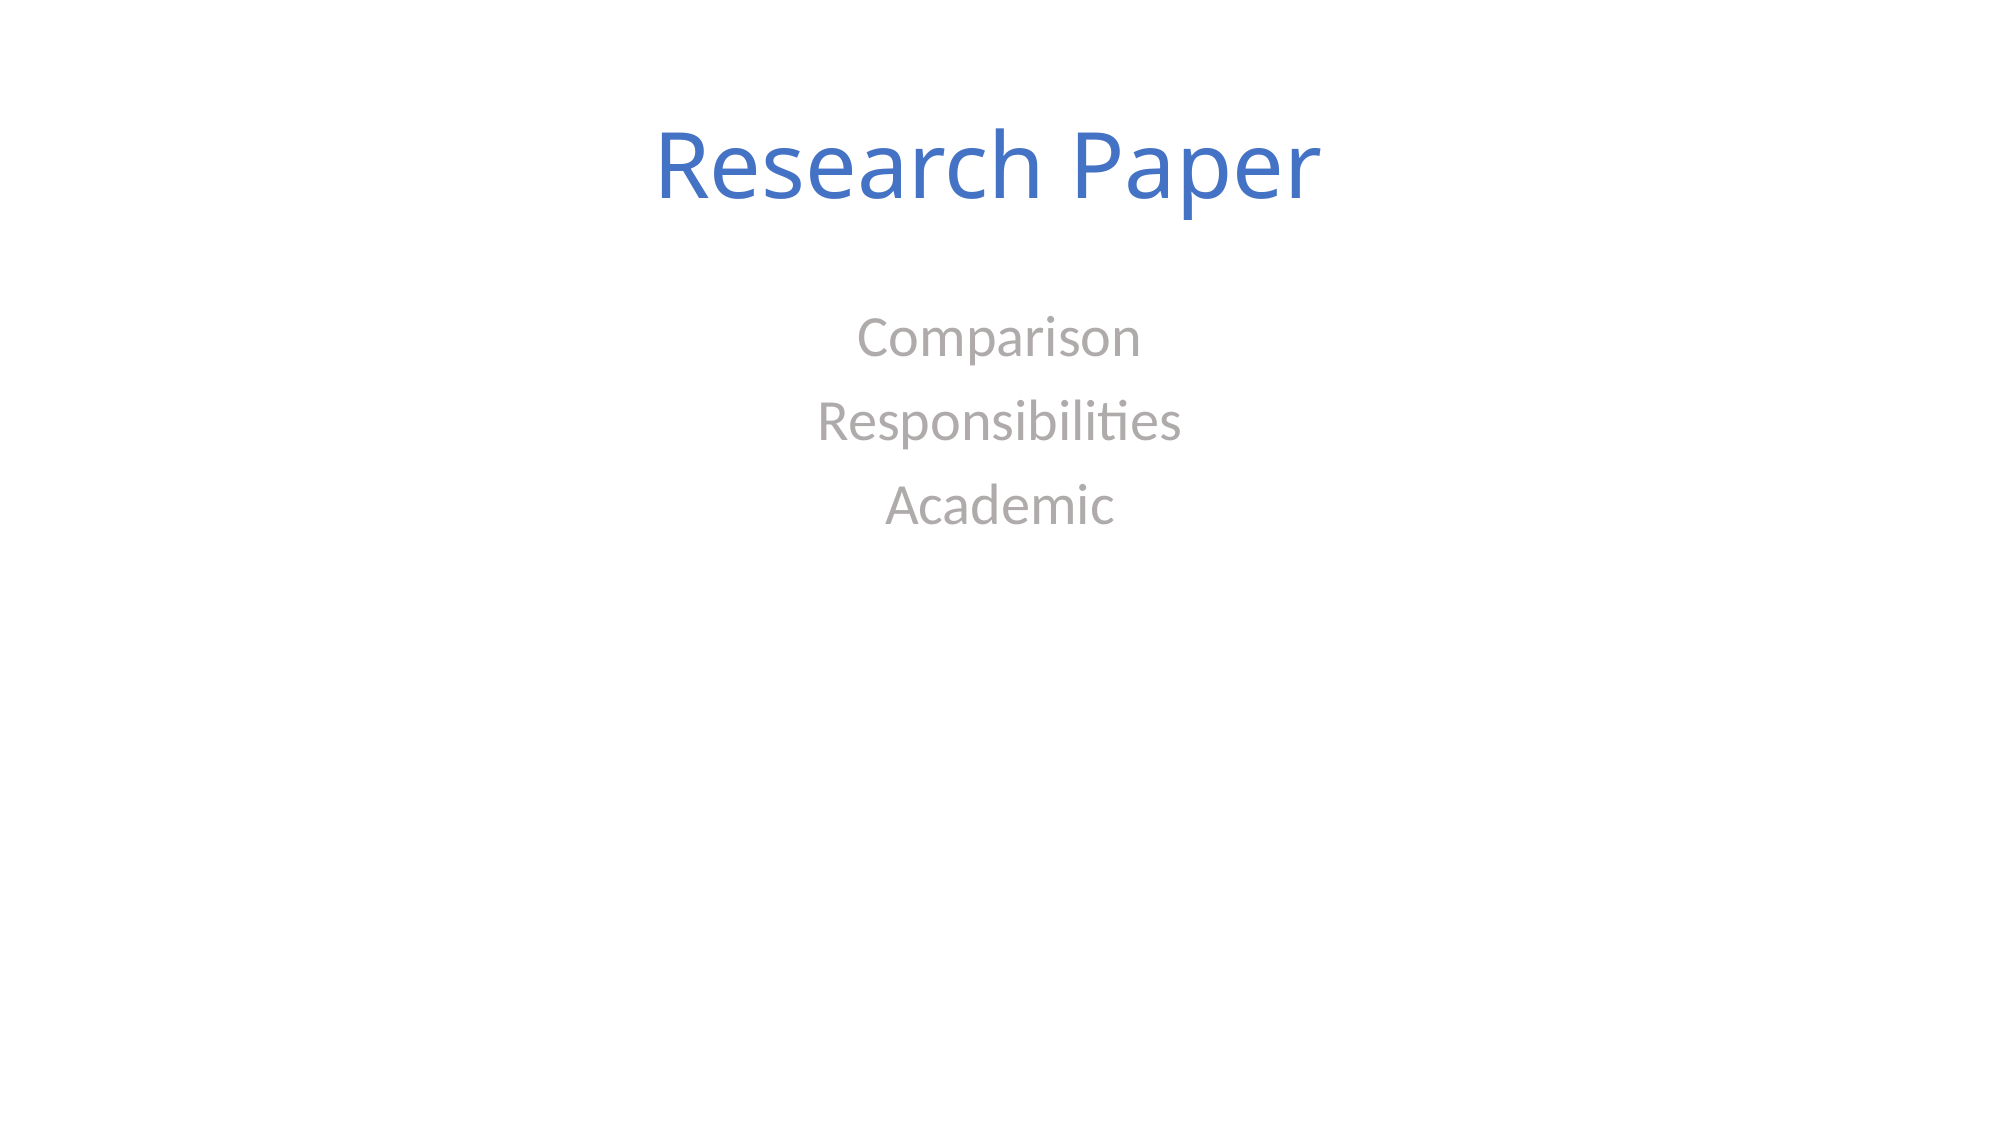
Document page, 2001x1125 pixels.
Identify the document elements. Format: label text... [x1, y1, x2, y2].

title Research Paper [137, 59, 1863, 278]
list Comparison Responsibilities Academic [612, 298, 1388, 561]
